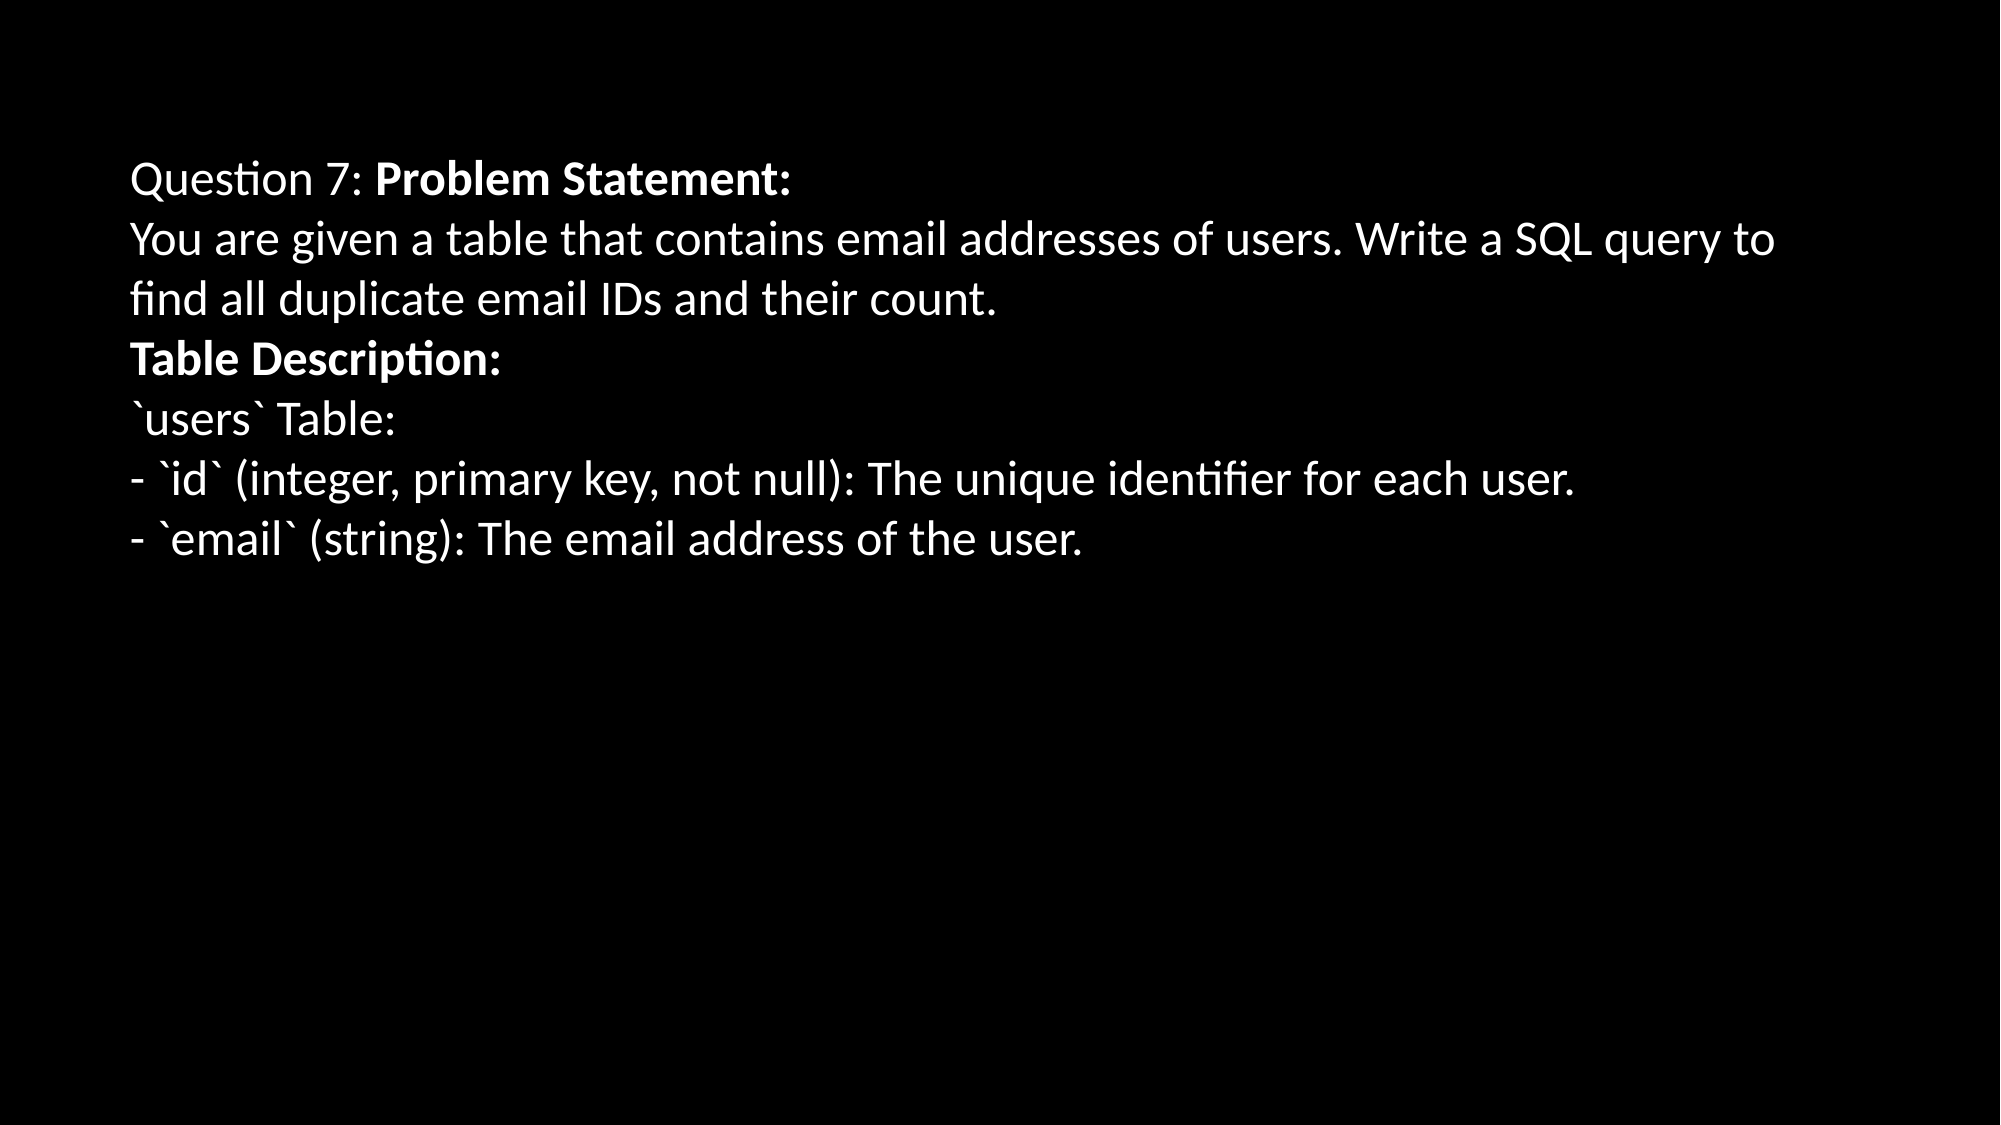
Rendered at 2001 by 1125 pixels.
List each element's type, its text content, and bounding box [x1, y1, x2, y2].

text_box Question 7: Problem Statement: You are given a table that contains email addresses of users. Write a SQL query to find all duplicate email IDs and their count. Table Description: `users` Table: - `id` (integer, primary key, not null): The unique identifier for each user. - `email` (string): The email address of the user. [115, 138, 1830, 634]
